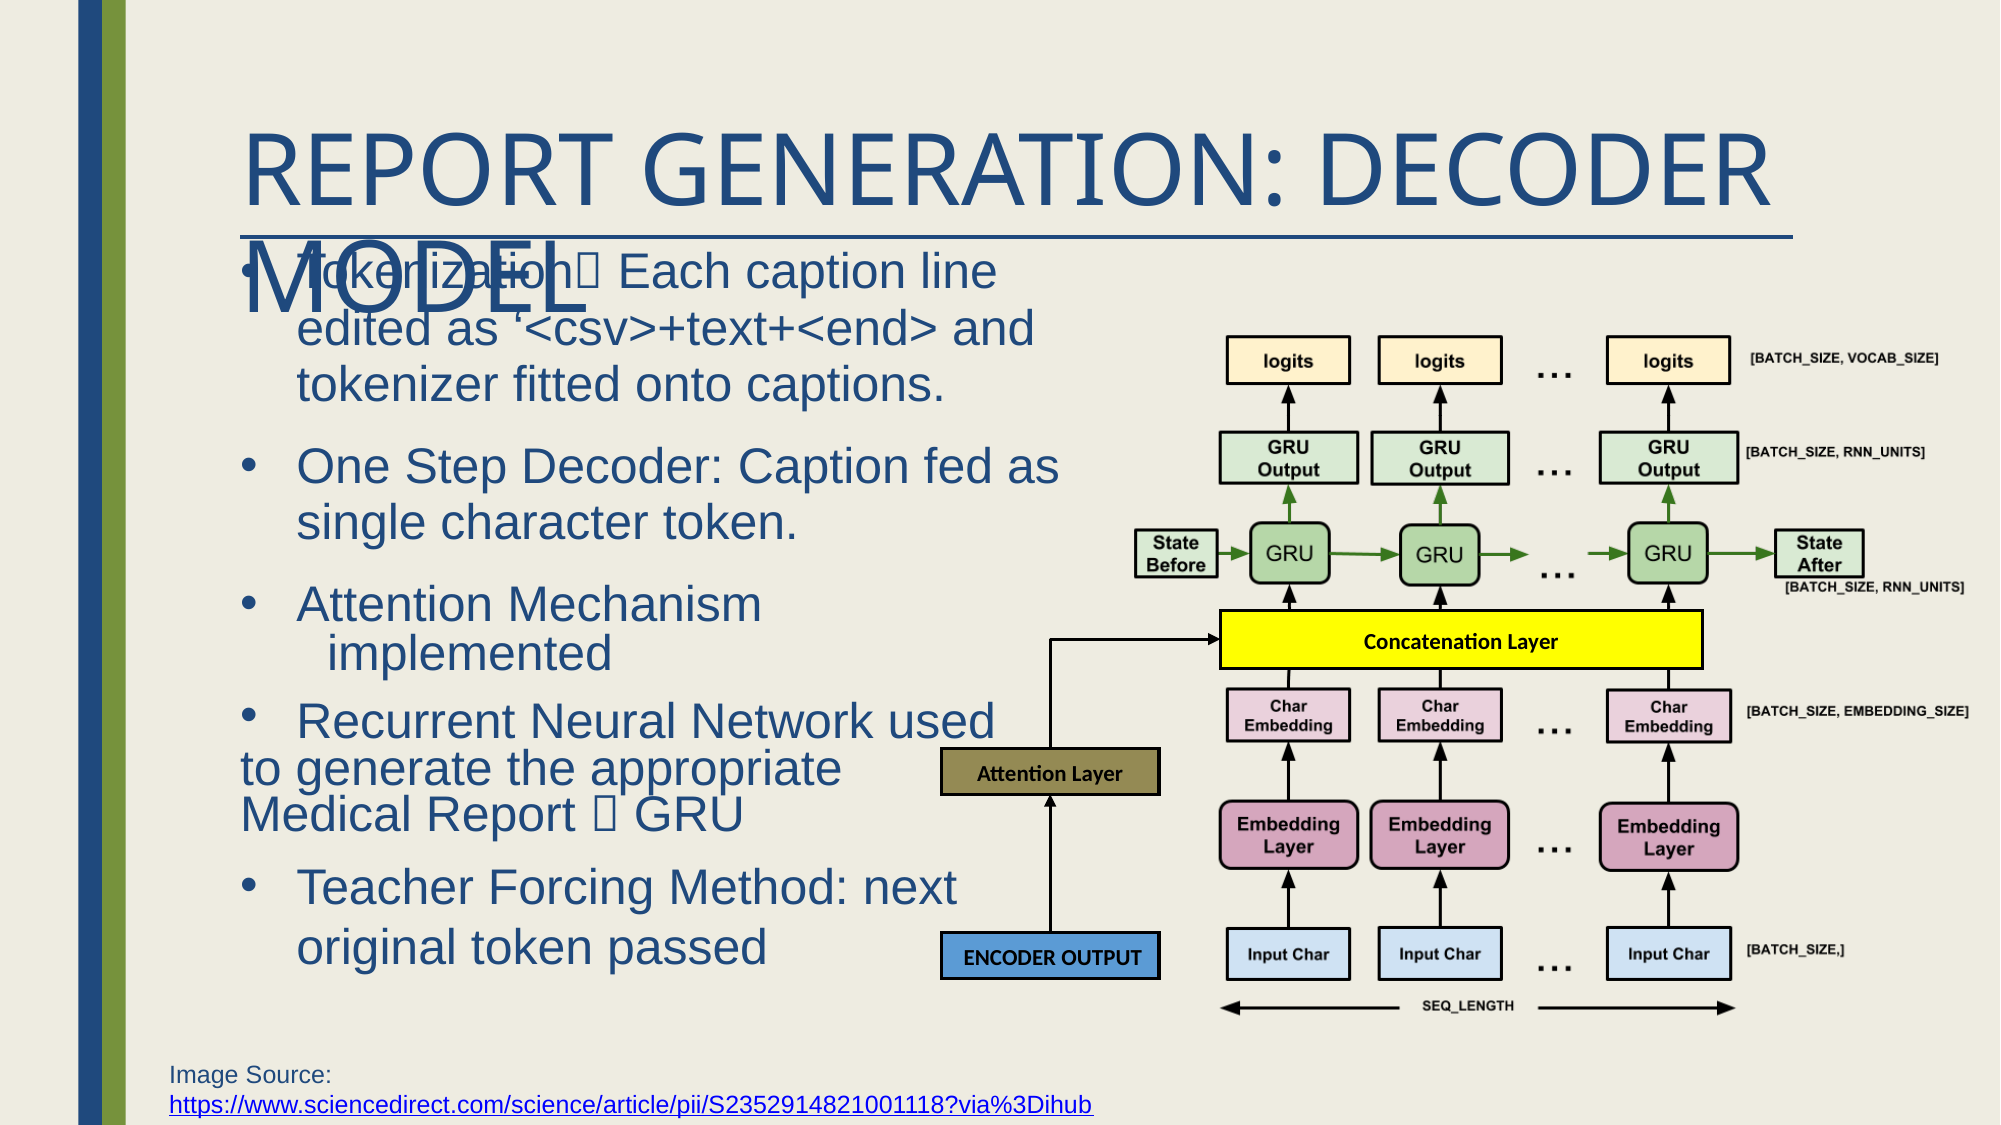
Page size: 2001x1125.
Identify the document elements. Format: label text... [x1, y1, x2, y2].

text_box ENCODER OUTPUT [941, 956, 1128, 979]
title REPORT GENERATION: DECODER MODEL [225, 112, 1800, 231]
picture [1128, 323, 1986, 611]
text_box Concatenation Layer [1220, 611, 1703, 668]
list Tokenization Each caption line edited as ‘<csv>+text+<end> and tokenizer fitted onto captions. One Step Decoder: Caption fed as single character token. Attention Mechanism implemented Recurrent Neural Network used to generate the appropriate Medical Report  GRU Teacher Forcing Method: next original token passed [225, 236, 1129, 956]
picture [1128, 668, 1986, 1035]
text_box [1080, 608, 1190, 779]
footer Image Source: https://www.sciencedirect.com/science/article/pii/S2352914821001118?via%3Dihub [154, 1054, 1596, 1125]
